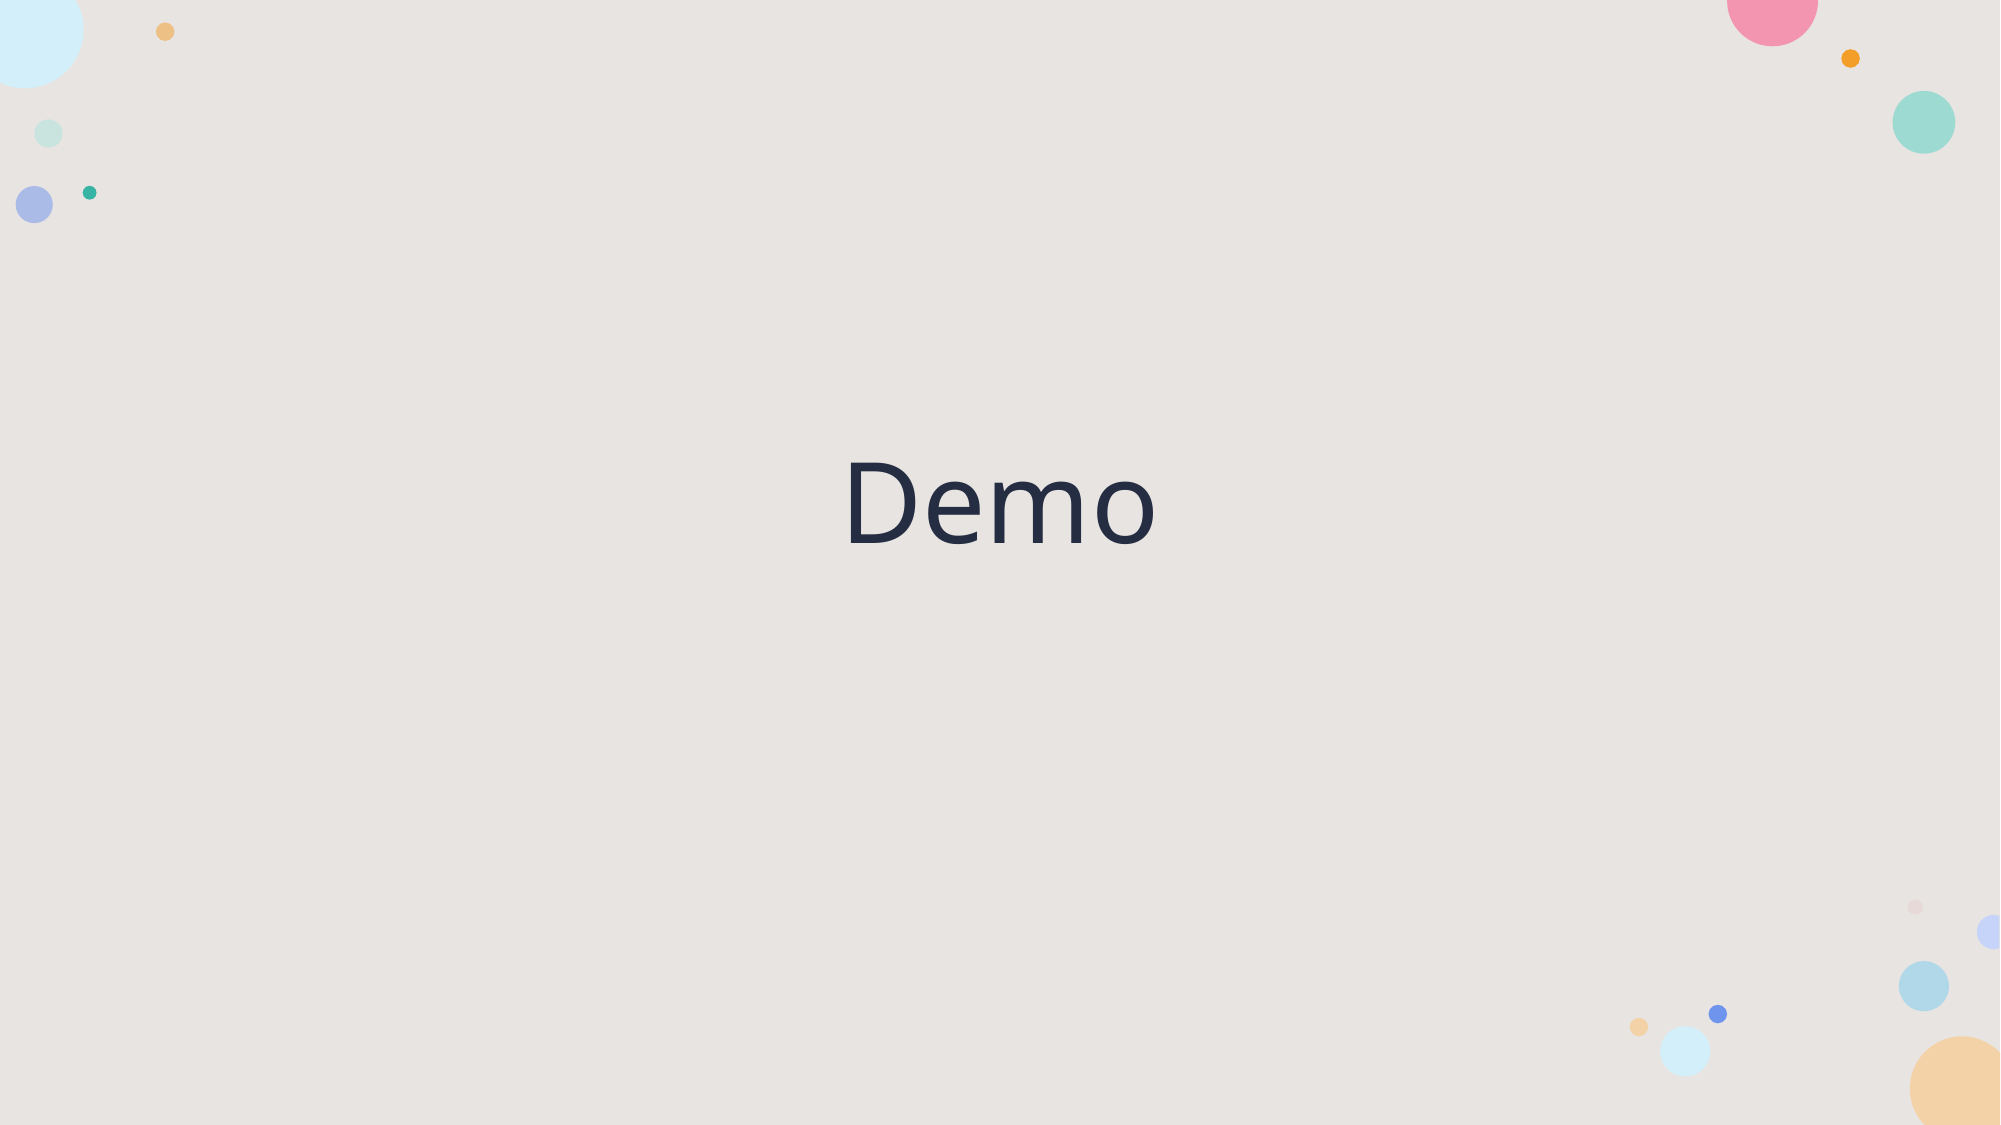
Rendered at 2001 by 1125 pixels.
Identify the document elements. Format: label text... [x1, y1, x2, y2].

title Demo [249, 184, 1750, 576]
